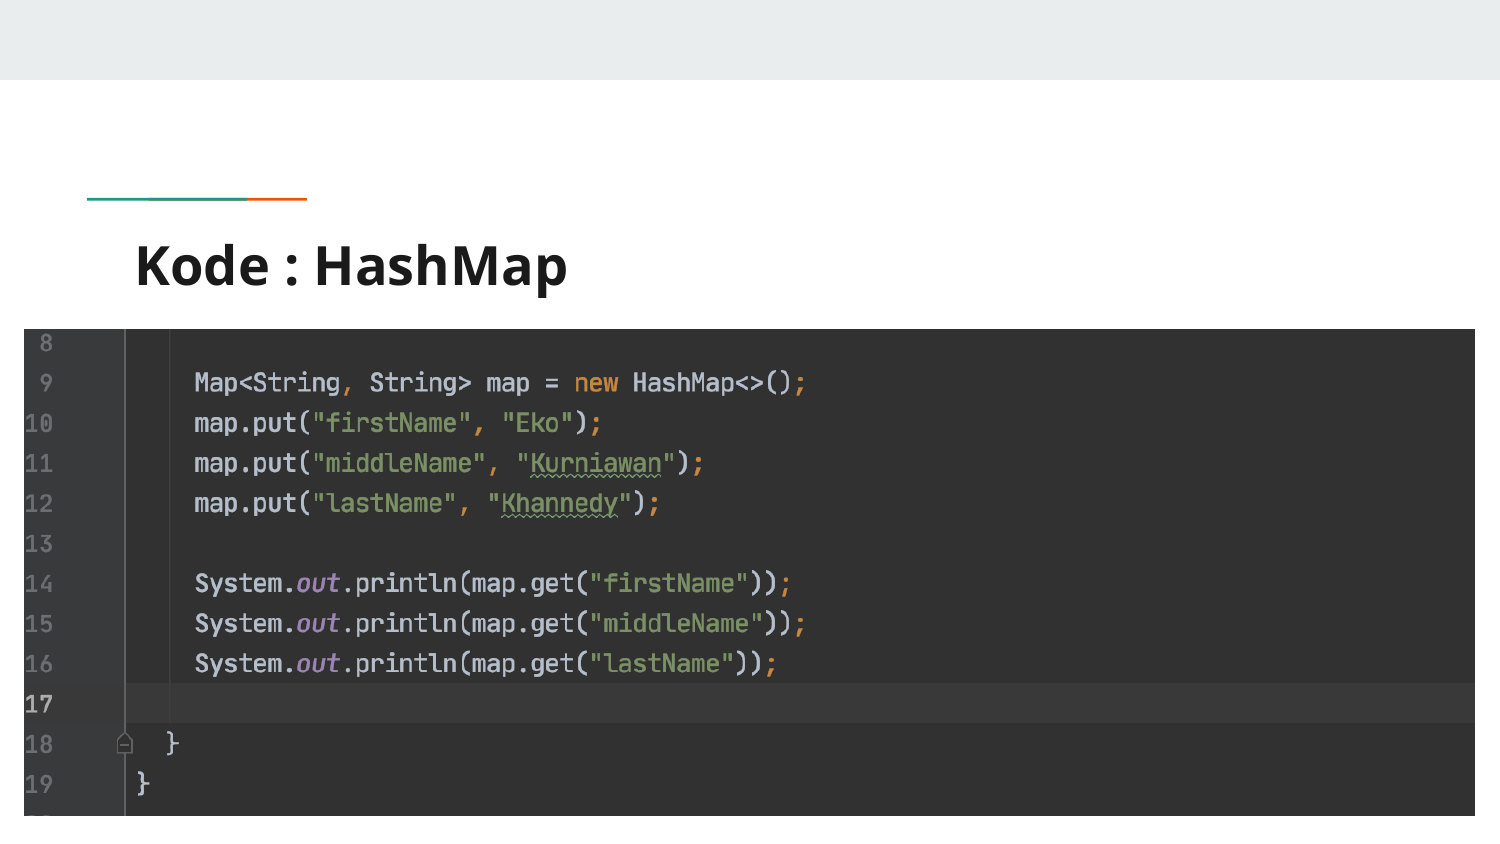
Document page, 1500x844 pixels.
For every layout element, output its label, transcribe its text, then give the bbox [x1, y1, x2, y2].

picture [24, 328, 1476, 817]
title Kode : HashMap [119, 216, 1381, 305]
